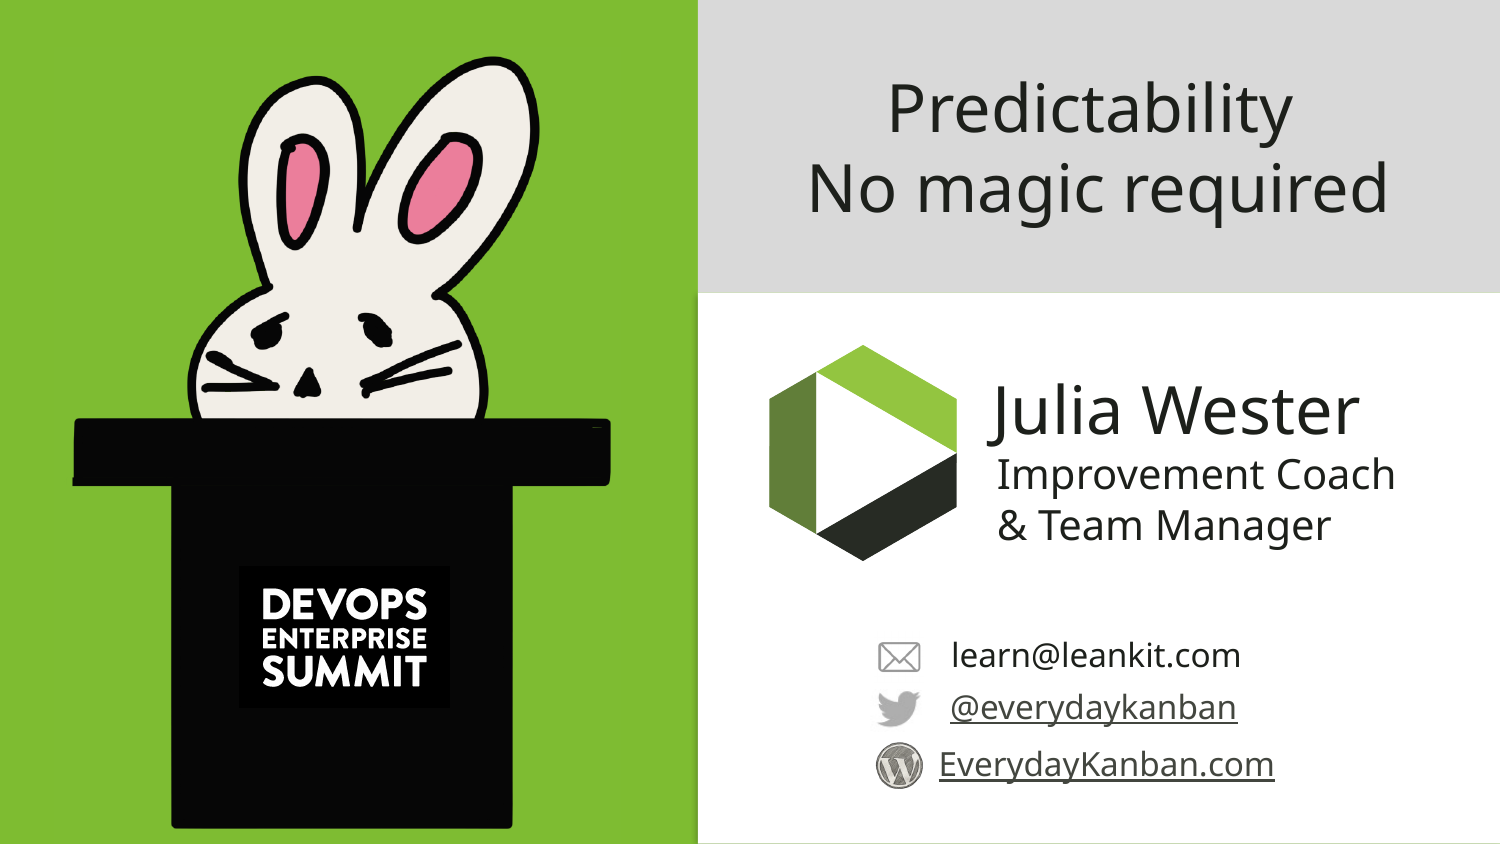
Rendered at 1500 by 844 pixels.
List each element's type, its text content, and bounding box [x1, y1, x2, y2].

picture [874, 740, 925, 791]
list Julia Wester [977, 344, 1457, 834]
title Predictability No magic required [697, 0, 1500, 293]
picture [719, 308, 1007, 597]
picture [862, 631, 928, 736]
text_box EverydayKanban.com [925, 736, 1386, 797]
picture [53, 47, 622, 844]
text_box @everydaykanban [935, 678, 1253, 739]
text_box [697, 293, 1500, 844]
text_box Improvement Coach & Team Manager [1011, 440, 1437, 556]
text_box learn@leankit.com [936, 626, 1257, 682]
